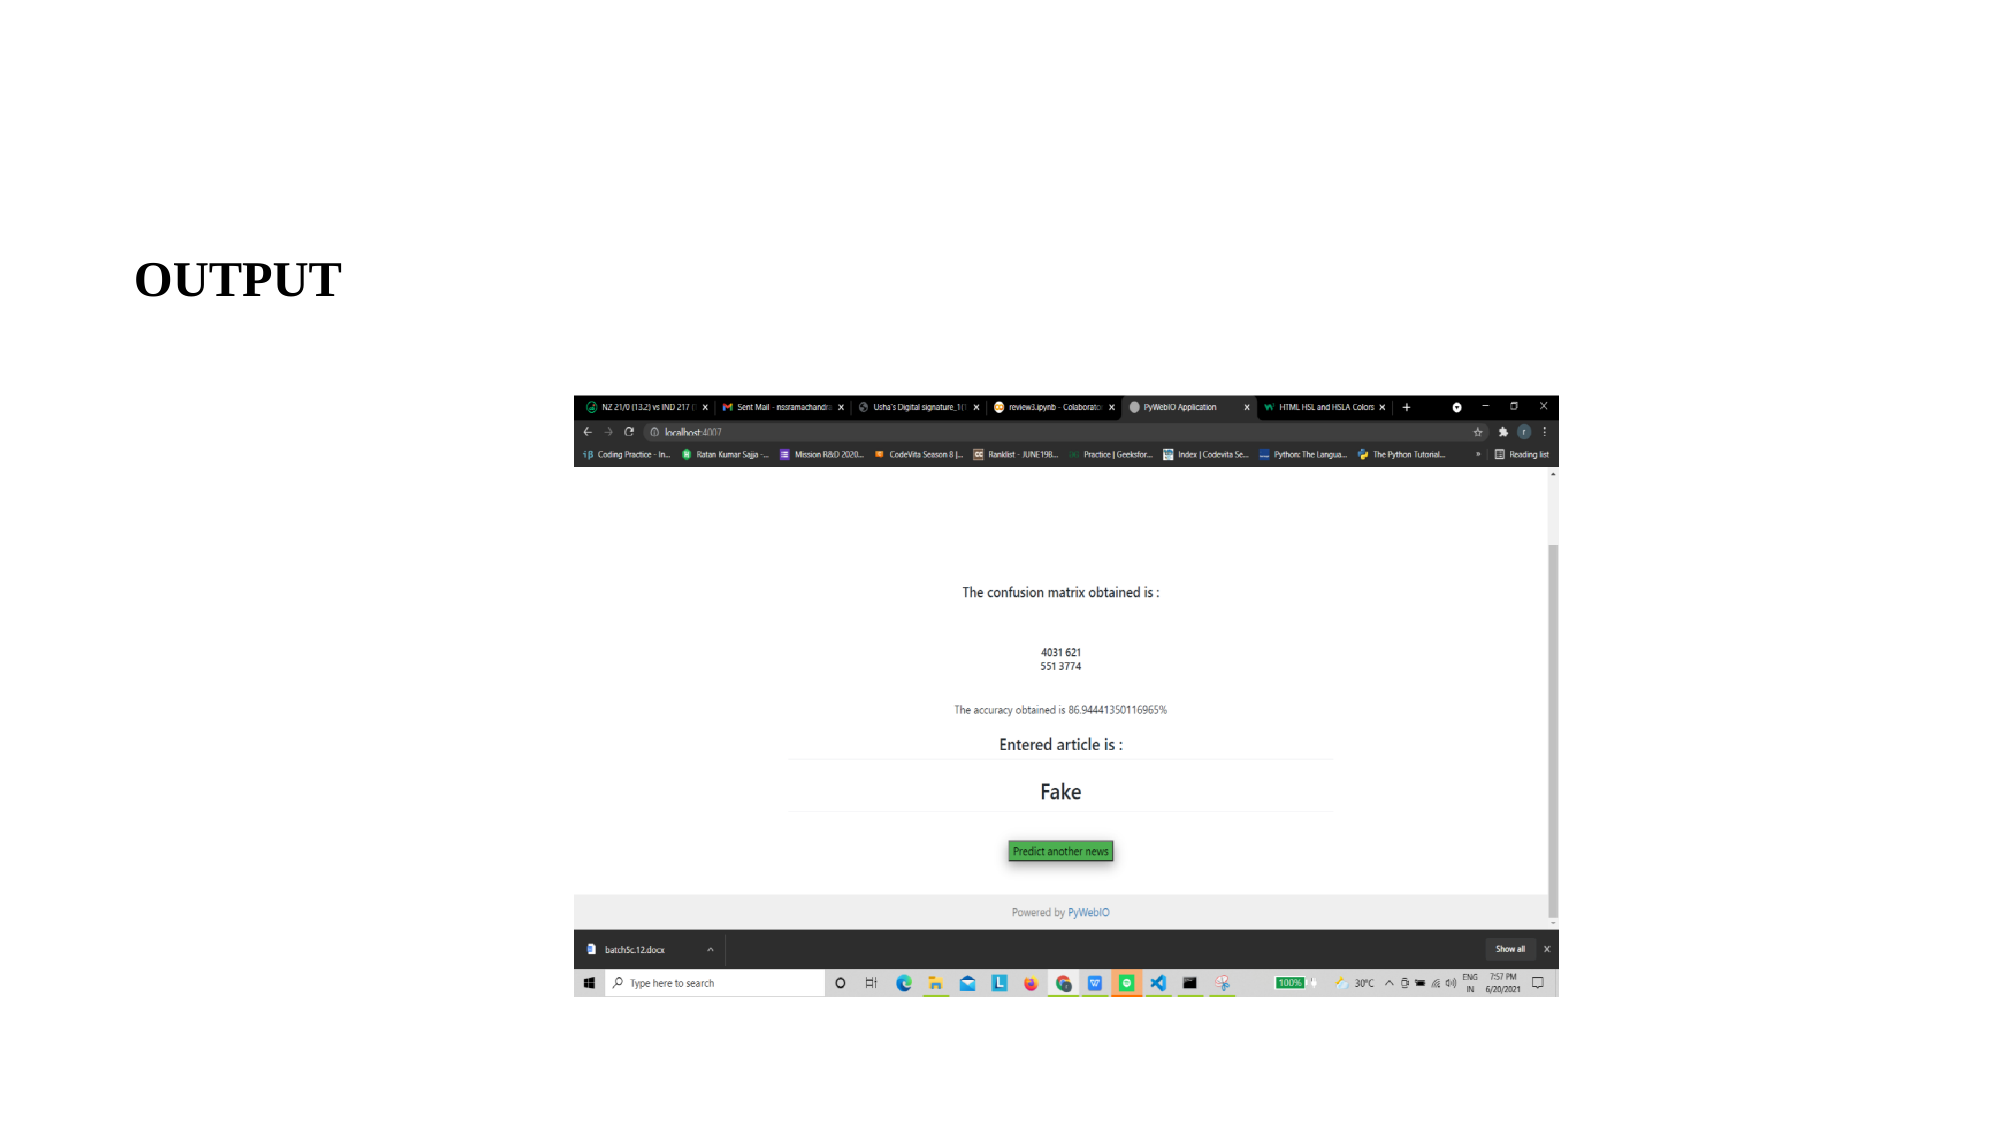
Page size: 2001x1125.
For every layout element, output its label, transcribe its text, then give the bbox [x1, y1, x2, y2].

list OUTPUT [118, 245, 1844, 960]
picture [442, 355, 1665, 1001]
